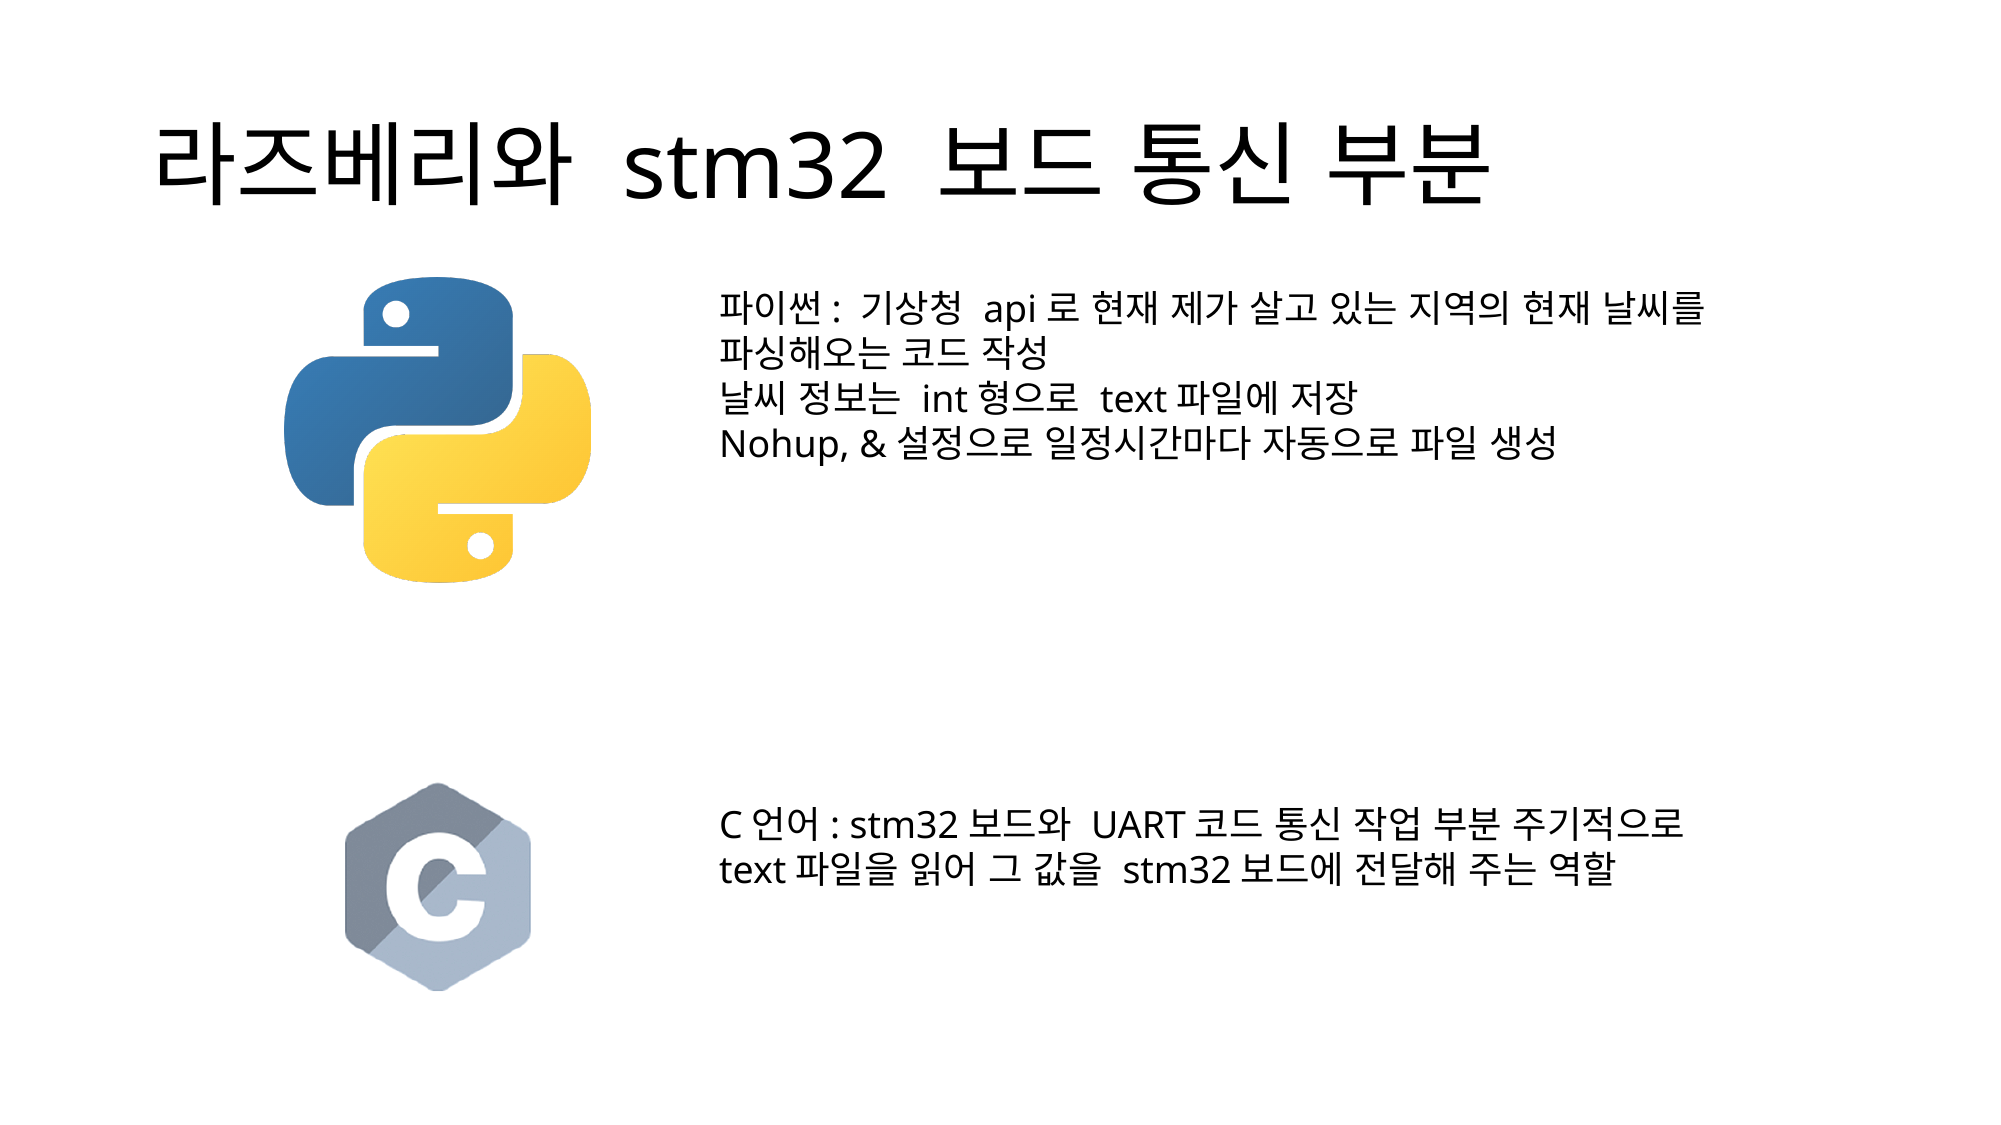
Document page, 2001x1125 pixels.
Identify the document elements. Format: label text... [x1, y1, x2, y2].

text_box 파이썬: 기상청 api로 현재 제가 살고 있는 지역의 현재 날씨를 파싱해오는 코드 작성 날씨 정보는 int형으로 text파일에 저장 Nohup, &설정으로 일정시간마다 자동으로 파일 생성 [704, 277, 1863, 517]
text_box C언어: stm32보드와 UART코드 통신 작업 부분 주기적으로 text파일을 읽어 그 값을 stm32보드에 전달해 주는 역할 [704, 749, 1761, 899]
picture [284, 277, 591, 583]
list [197, 725, 678, 1045]
title 라즈베리와 stm32 보드 통신 부분 [137, 59, 1863, 278]
